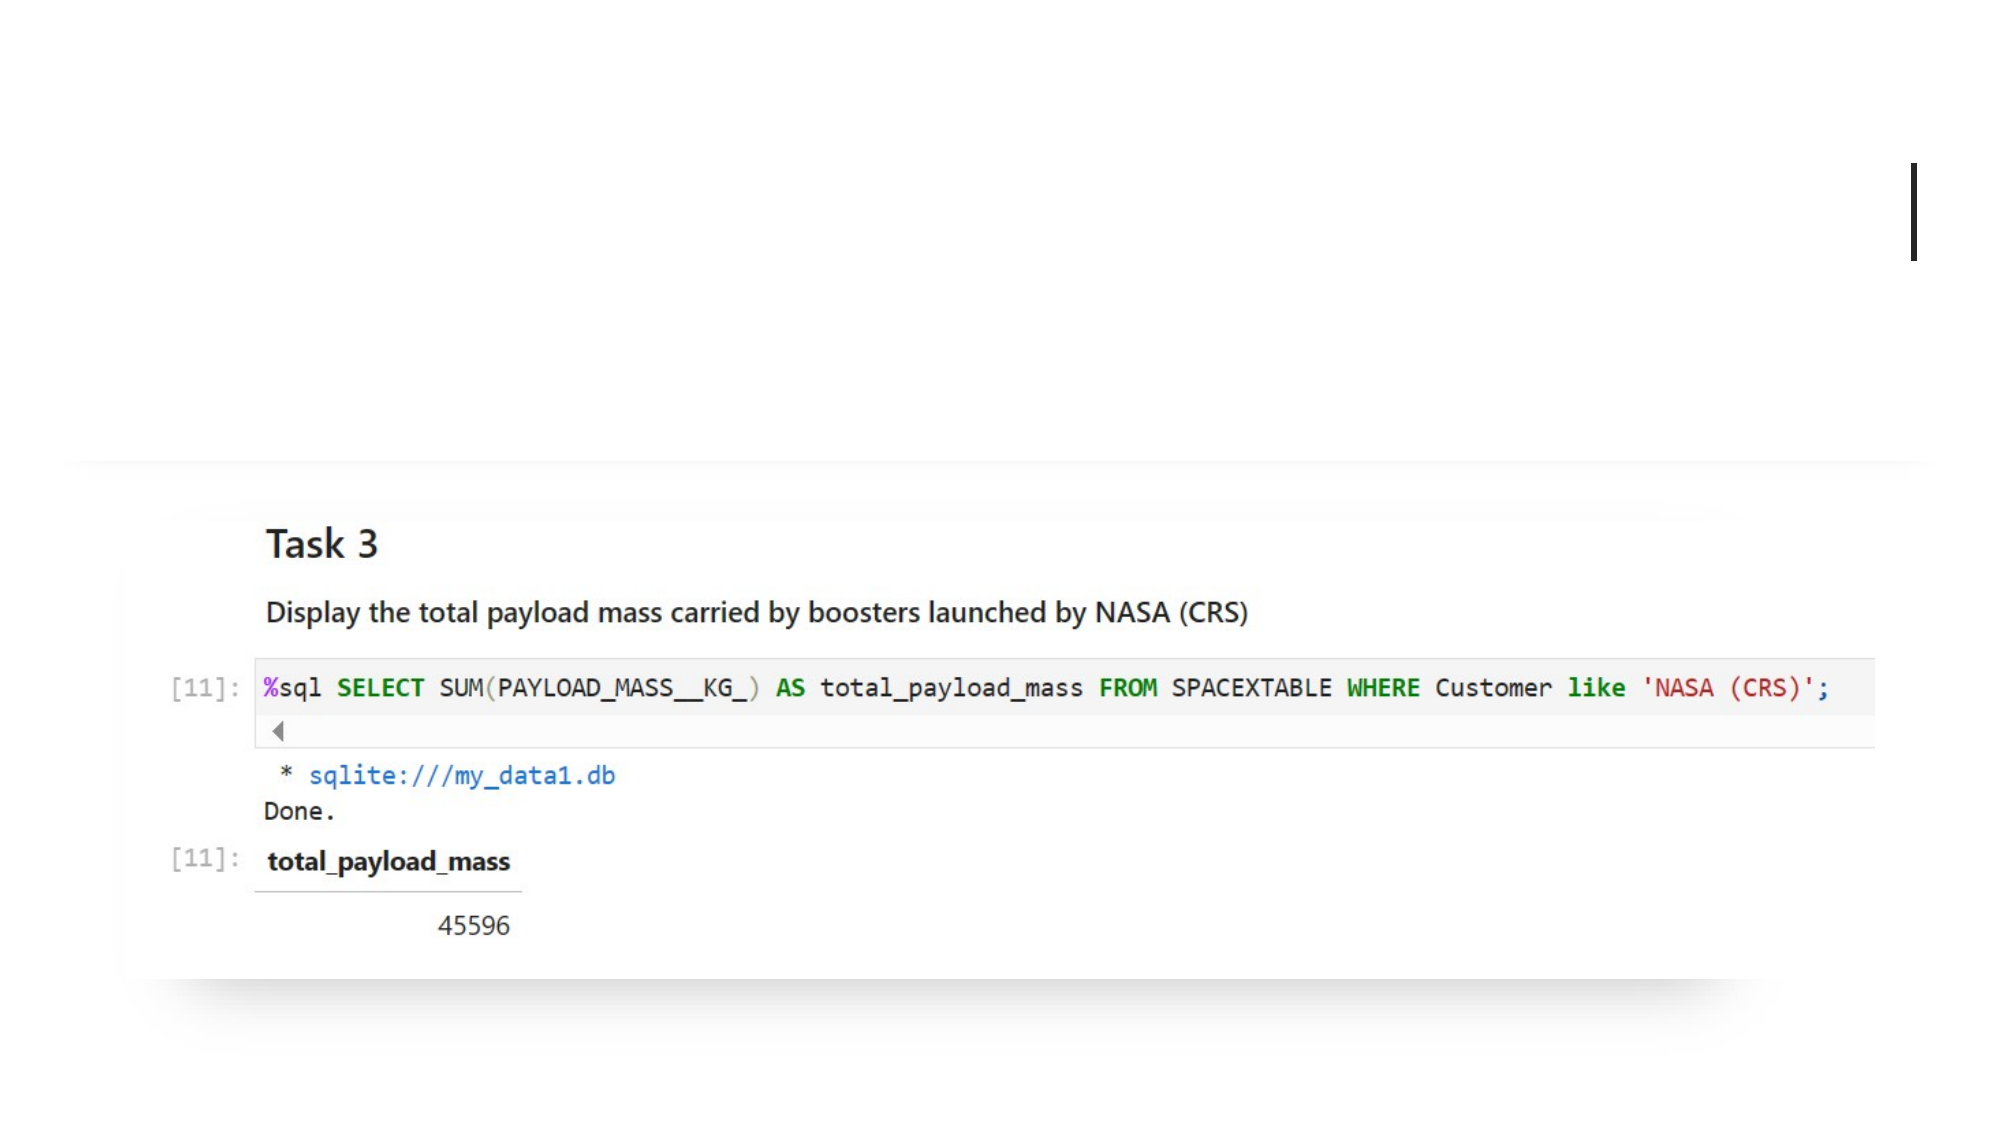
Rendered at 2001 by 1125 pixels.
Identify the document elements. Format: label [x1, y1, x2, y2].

text_box [112, 499, 1876, 1058]
text_box [0, 0, 2000, 479]
